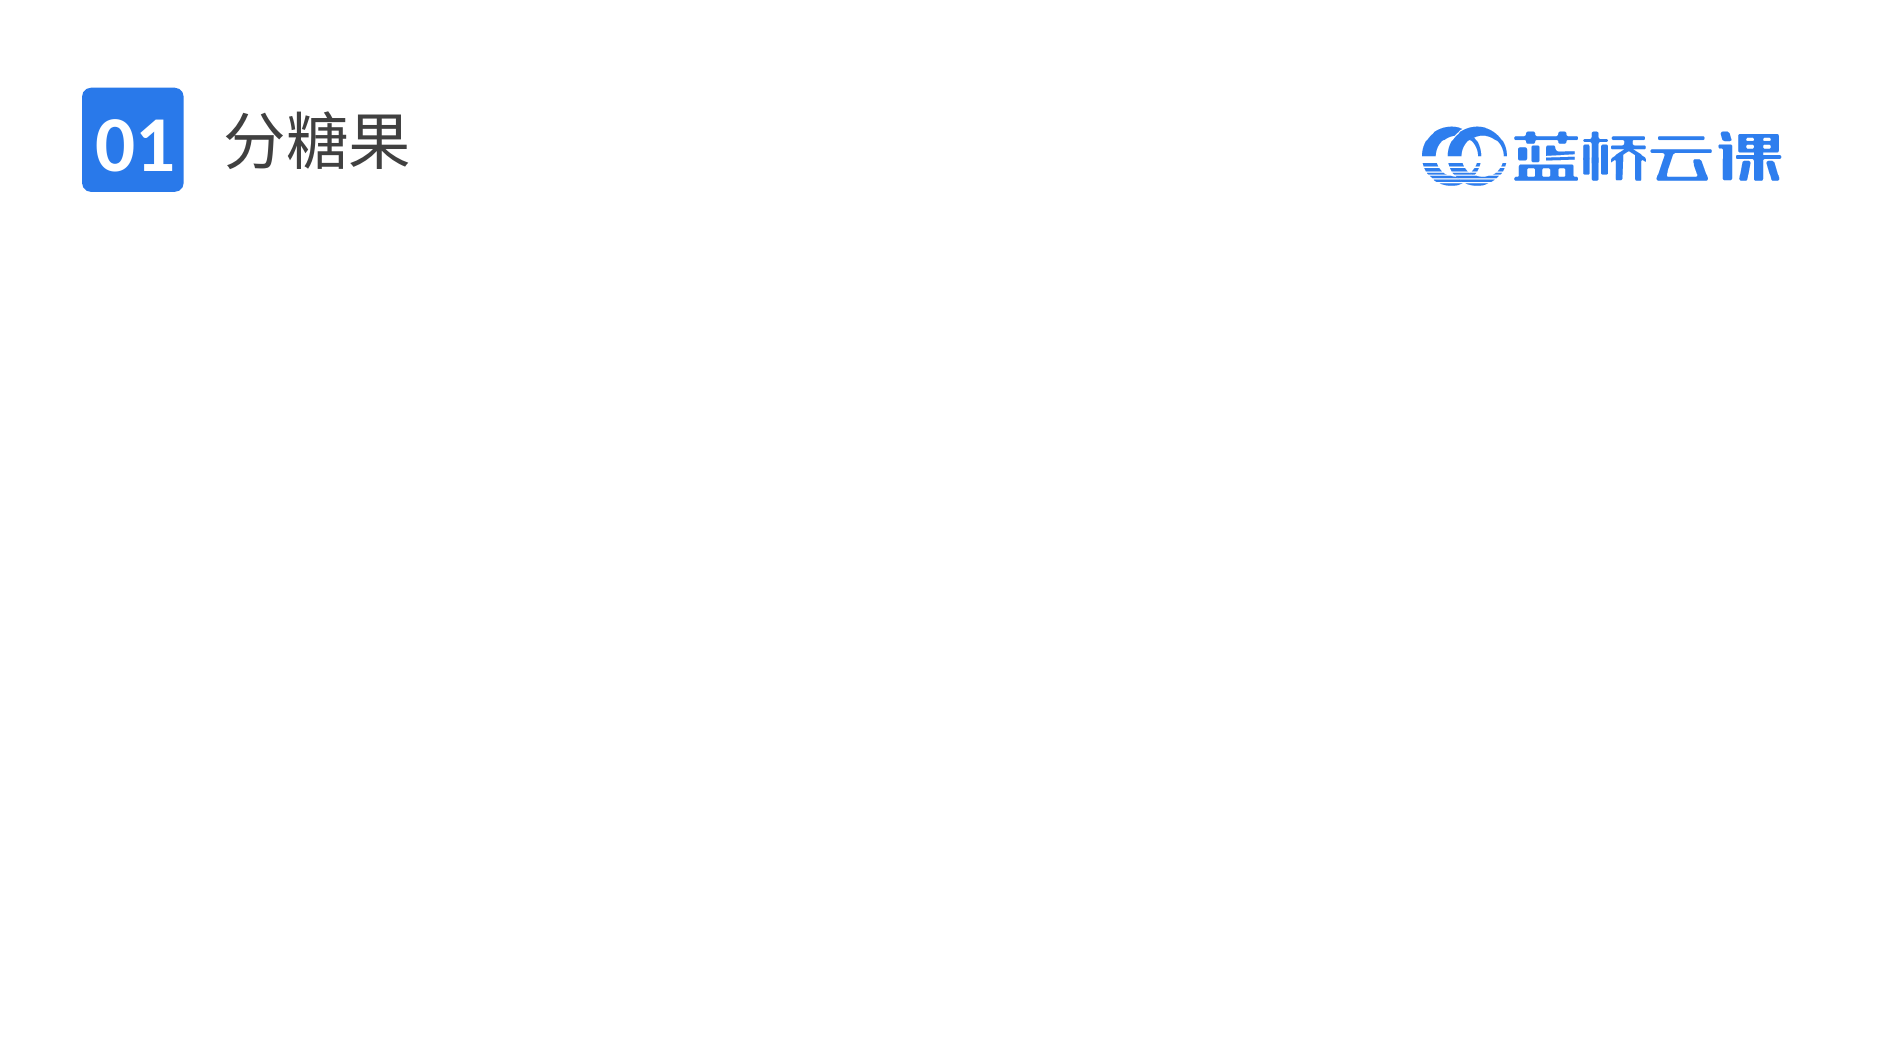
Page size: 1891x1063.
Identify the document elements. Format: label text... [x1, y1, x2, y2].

title 分糖果 [209, 80, 1320, 208]
picture [1382, 107, 1823, 209]
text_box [79, 84, 192, 205]
